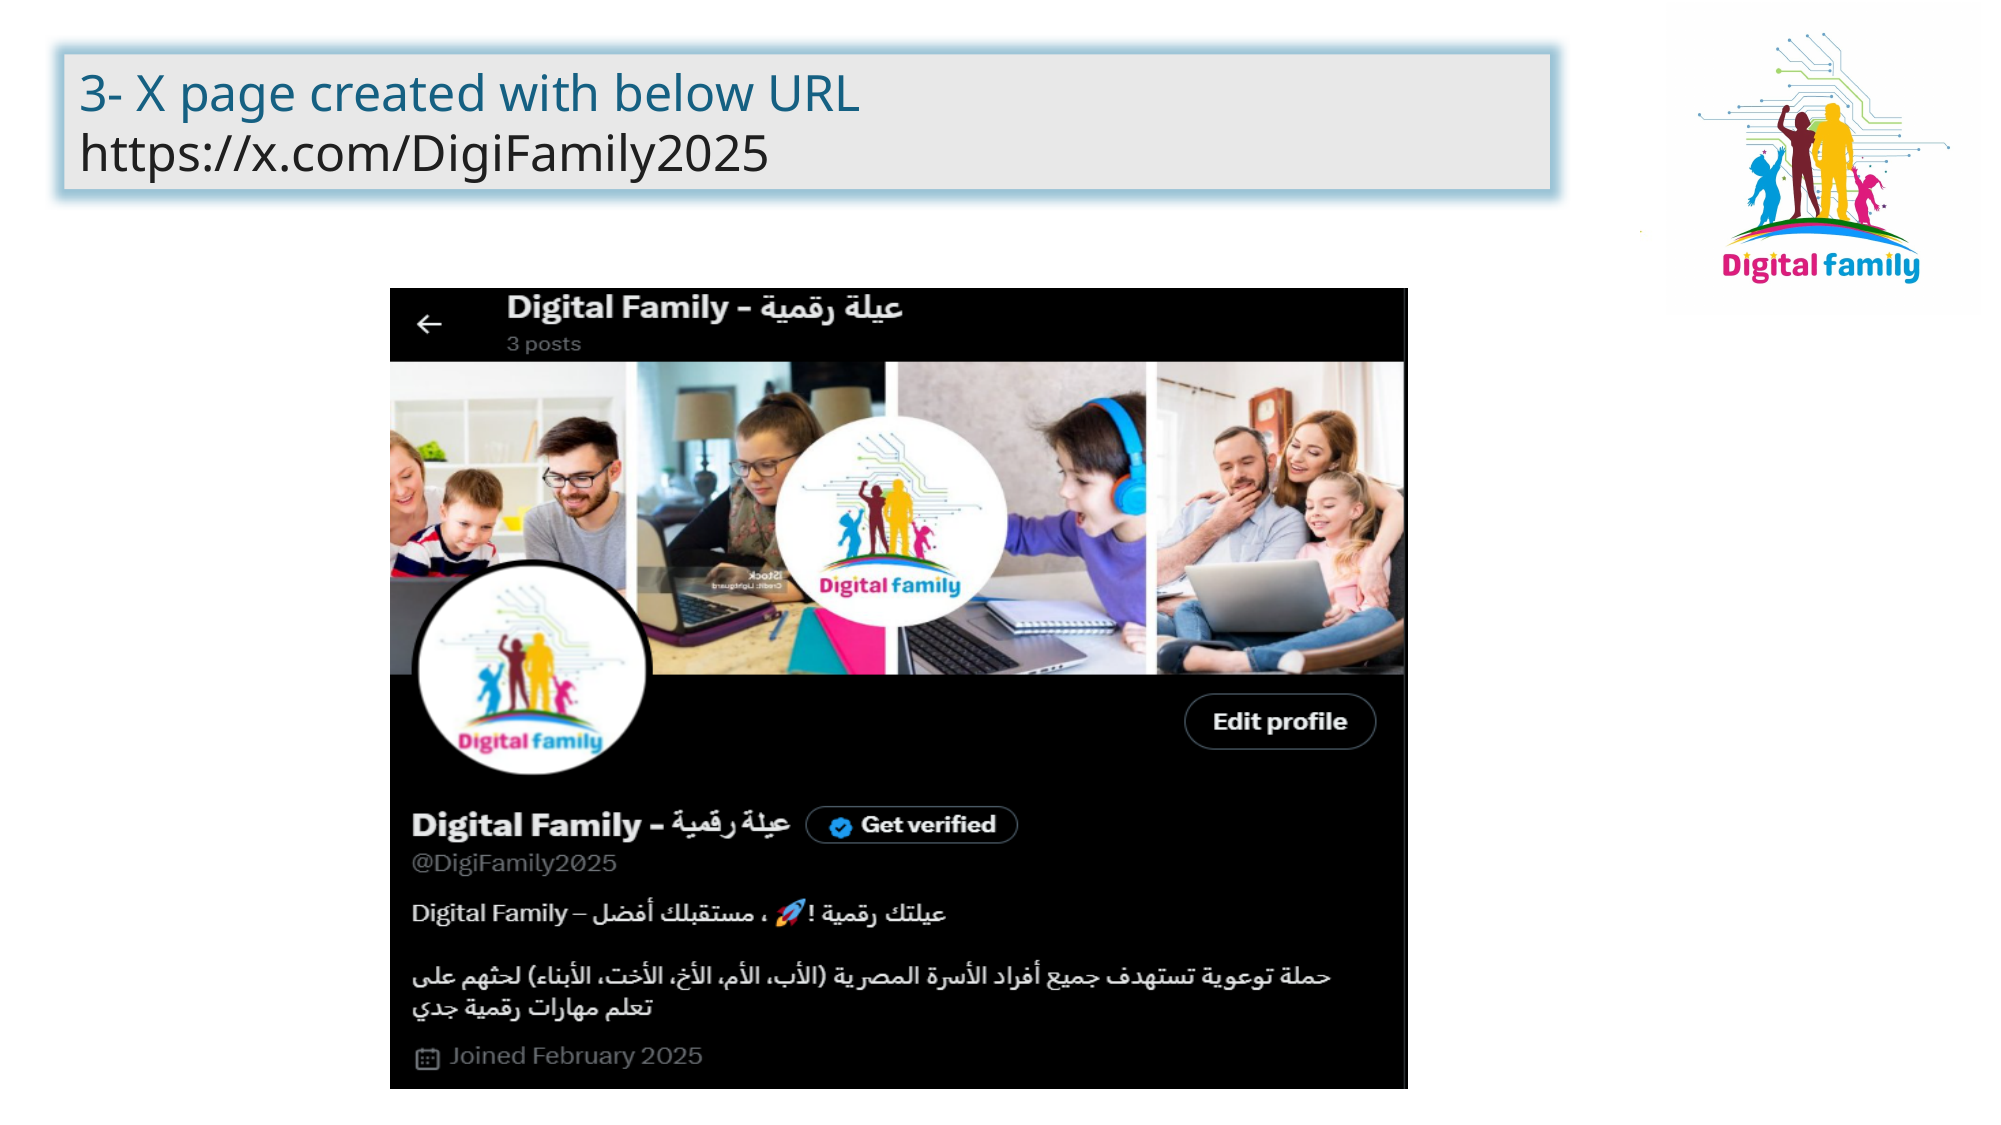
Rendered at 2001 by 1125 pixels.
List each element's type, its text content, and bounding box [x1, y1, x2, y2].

text_box 3- X page created with below URL https://x.com/DigiFamily2025 [64, 54, 1550, 190]
picture [1640, 0, 2000, 359]
picture [389, 287, 1409, 1089]
